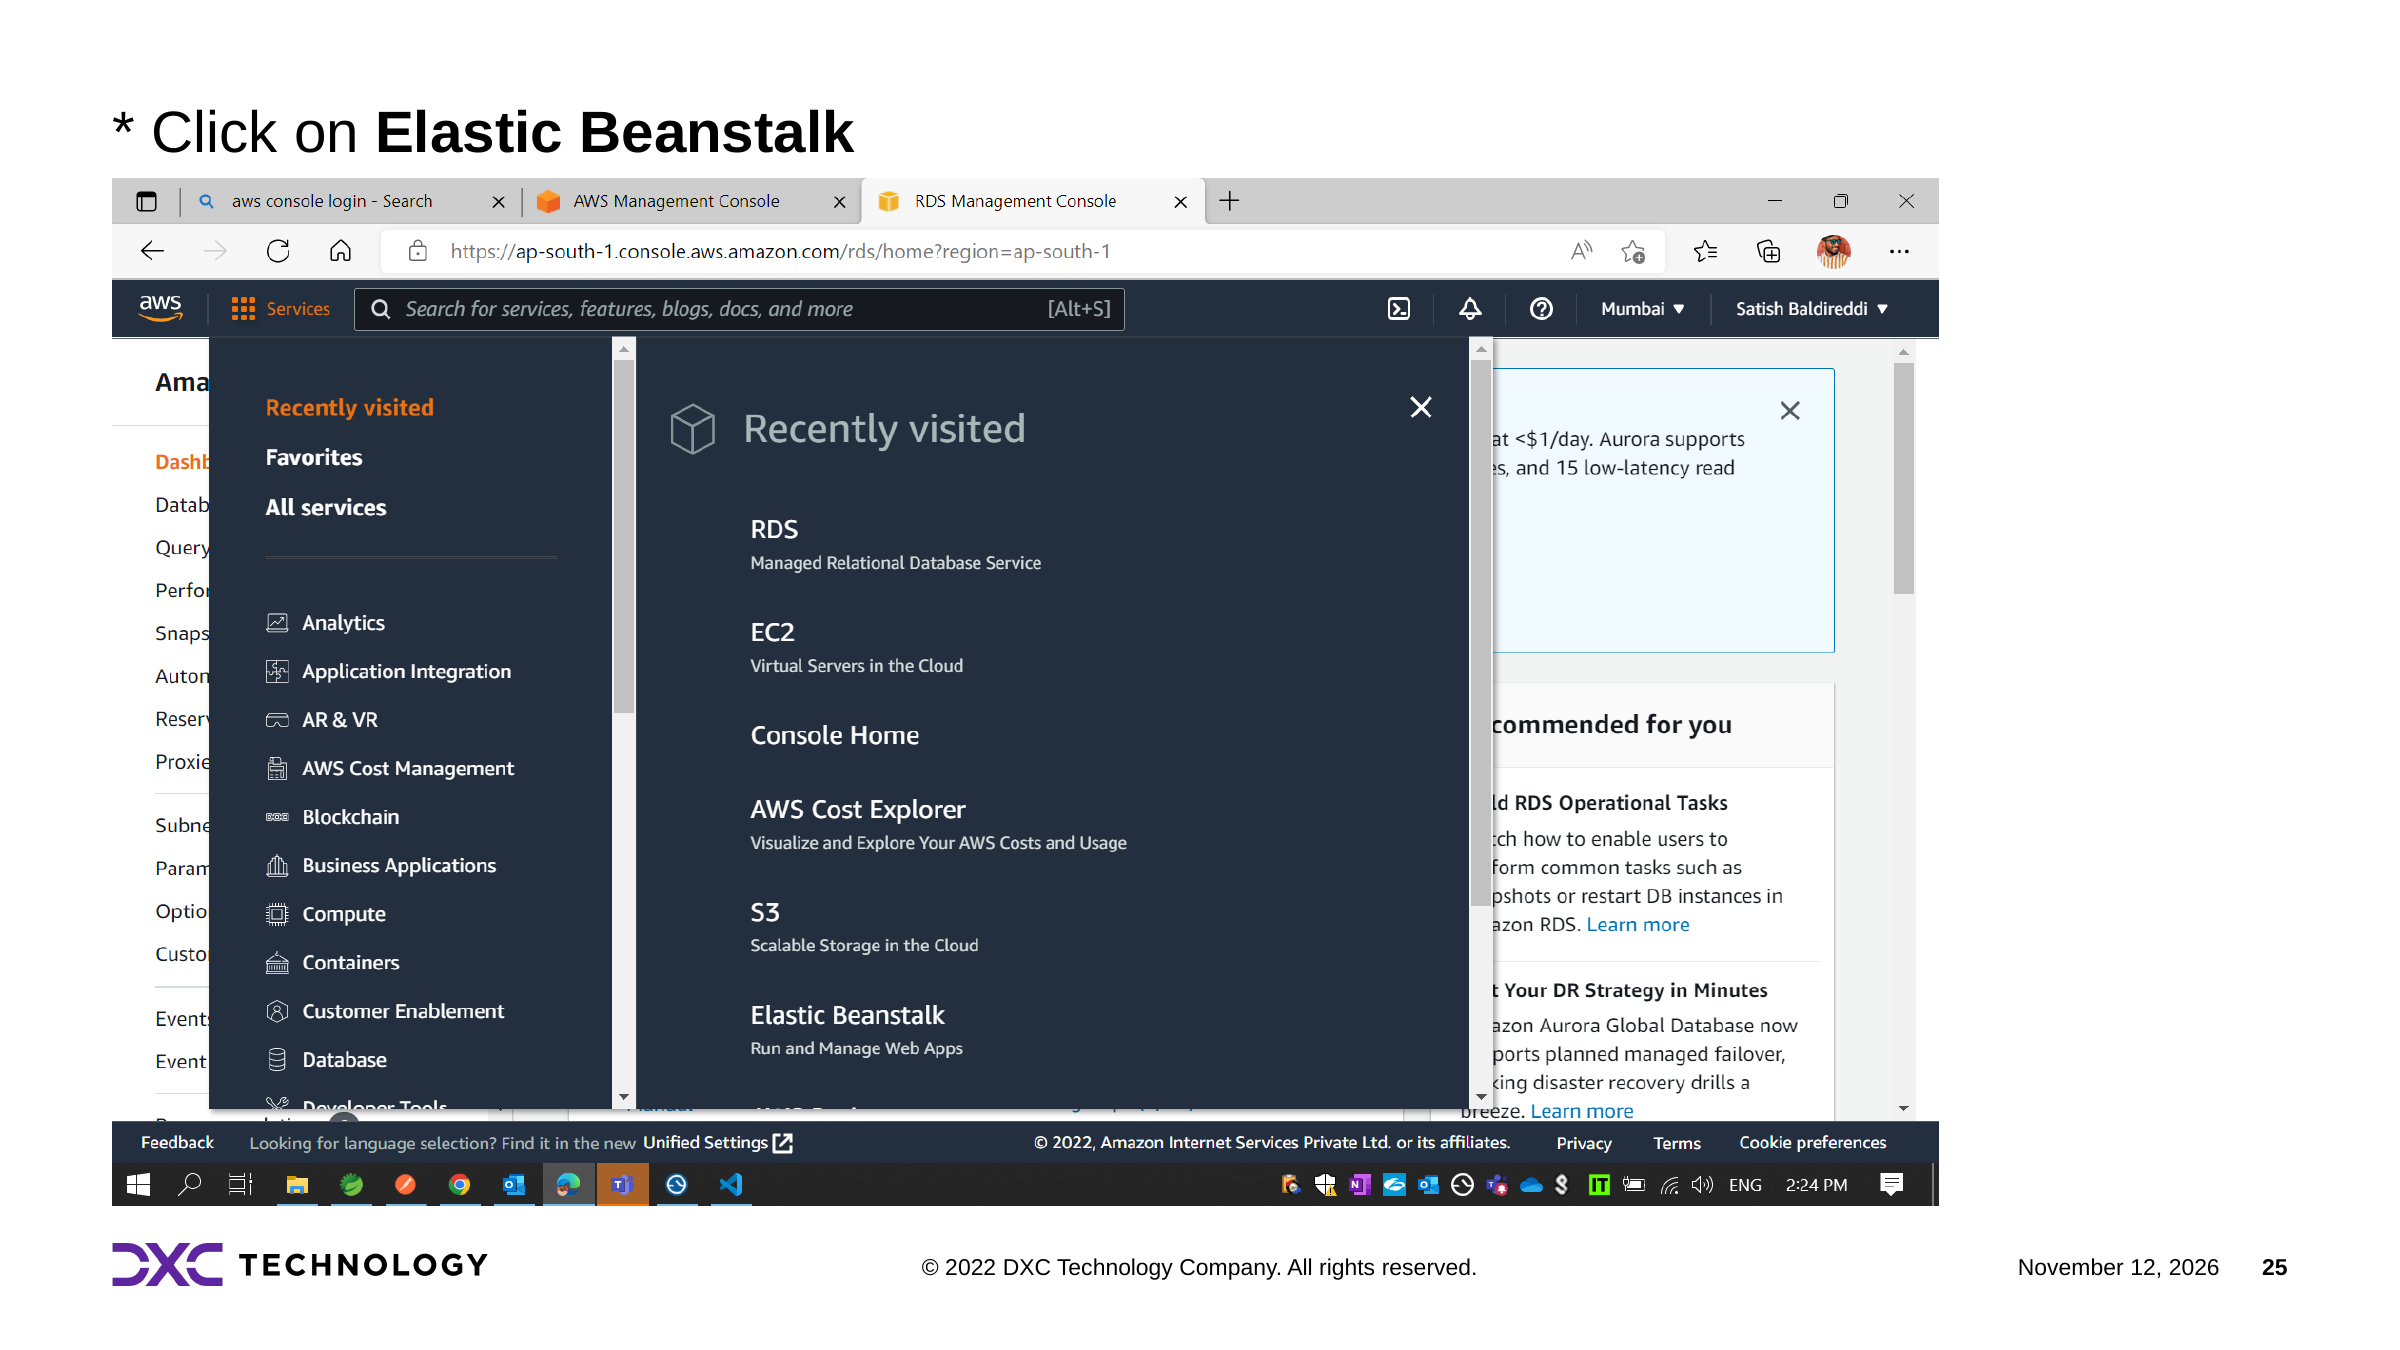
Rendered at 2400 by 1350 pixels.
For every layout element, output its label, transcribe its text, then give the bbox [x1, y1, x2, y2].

title * Click on Elastic Beanstalk [112, 104, 2288, 338]
picture [112, 1243, 488, 1286]
picture [112, 178, 1939, 1206]
